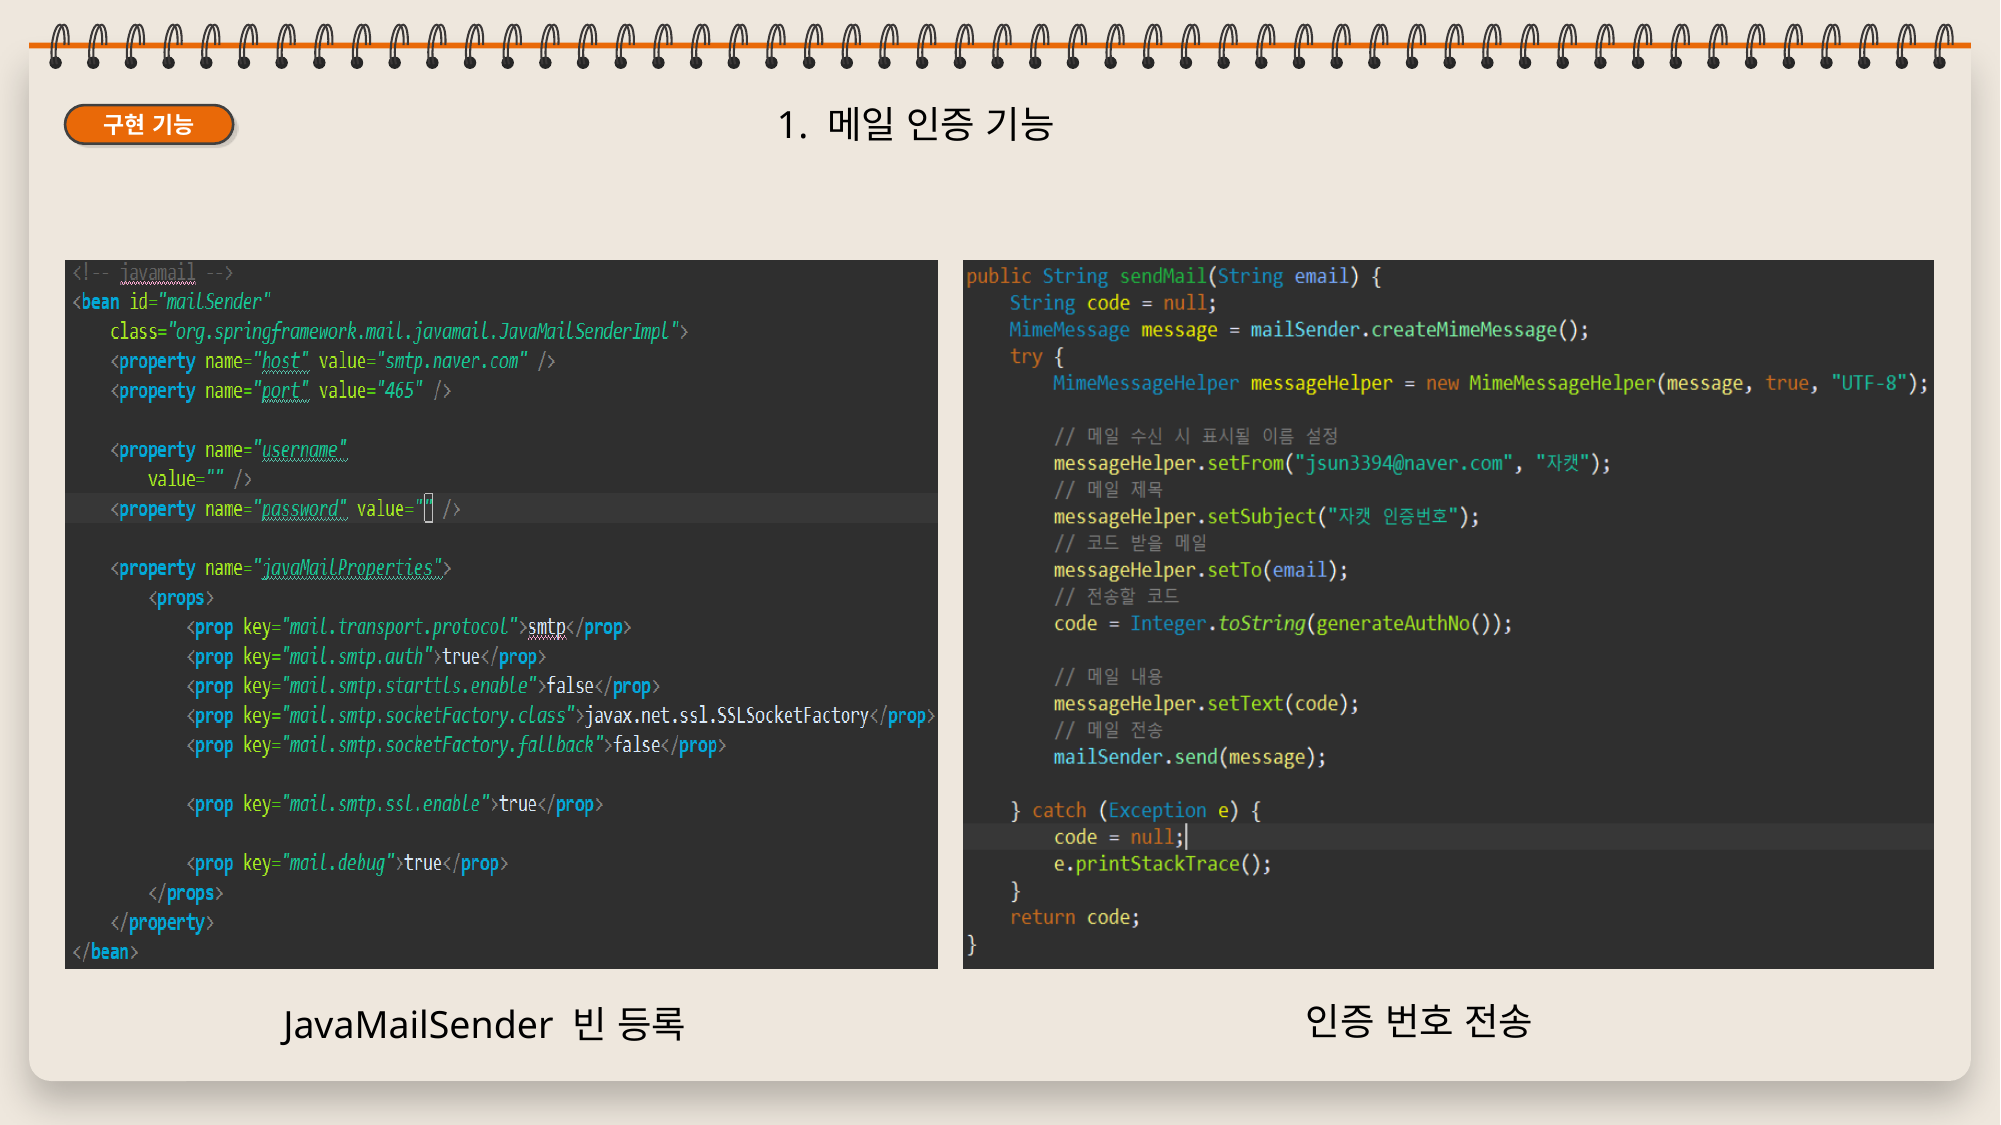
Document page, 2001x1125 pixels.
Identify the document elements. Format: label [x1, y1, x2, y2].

picture [963, 260, 1934, 969]
text_box [29, 24, 1971, 1082]
picture [65, 260, 938, 969]
